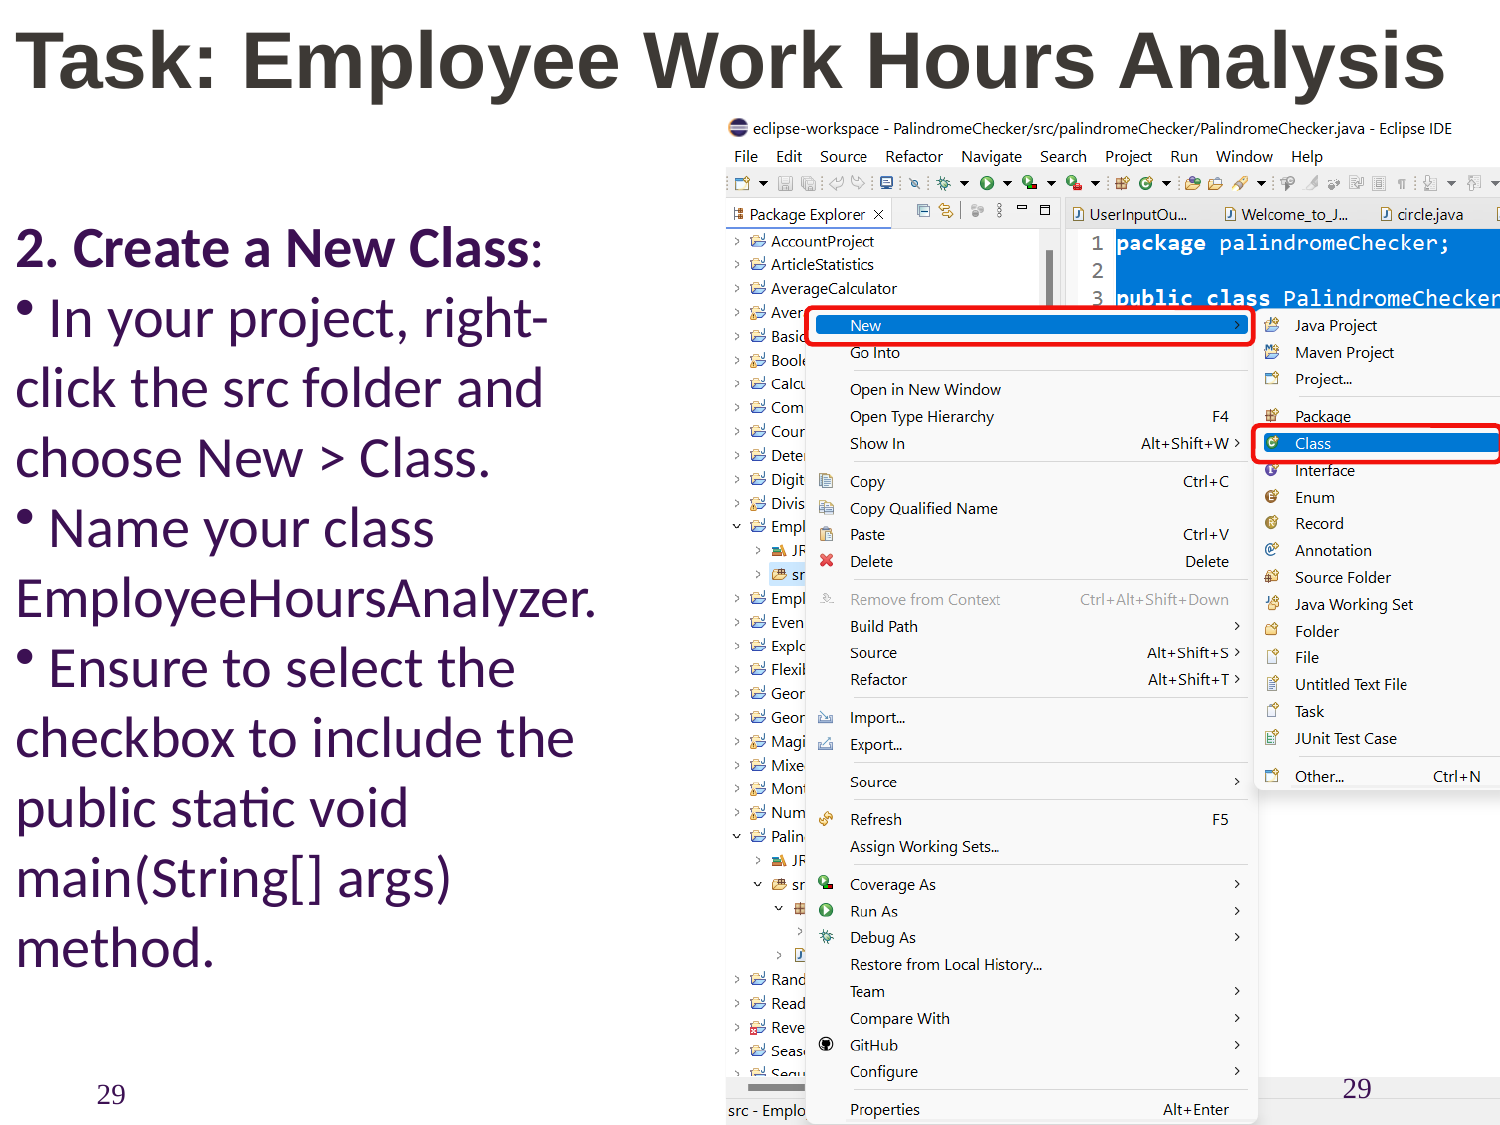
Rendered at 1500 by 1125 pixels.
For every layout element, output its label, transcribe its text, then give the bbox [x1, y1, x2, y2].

slide_number 29 [81, 1068, 156, 1109]
title Task: Employee Work Hours Analysis [0, 0, 1500, 114]
picture [725, 113, 1500, 1125]
list 2. Create a New Class: In your project, right-click the src folder and choose New > Class. Name your class EmployeeHoursAnalyzer. Ensure to select the checkbox to include the public static void main(String[] args) method. [0, 201, 632, 983]
